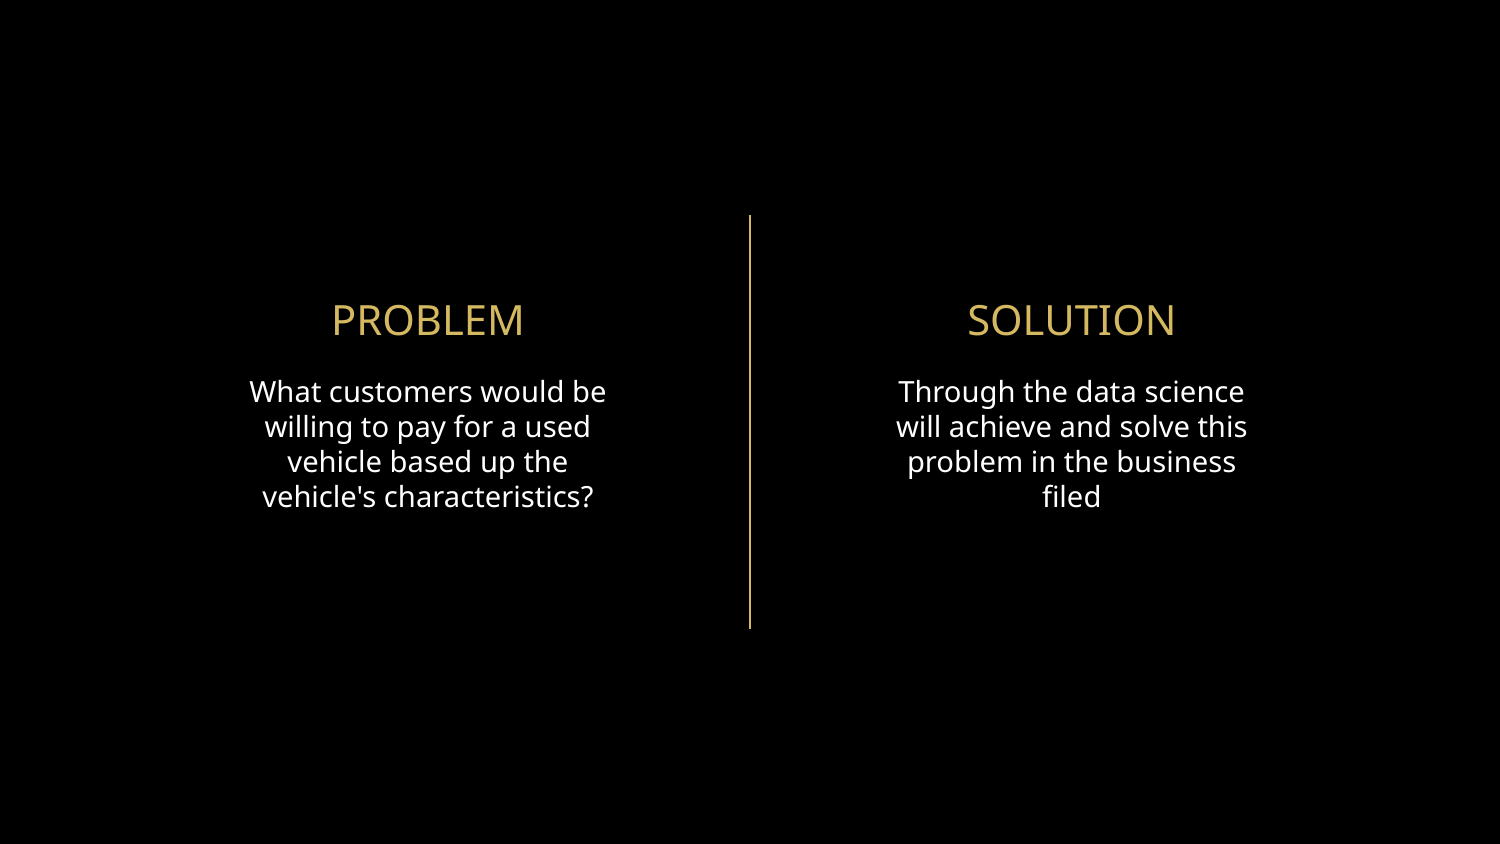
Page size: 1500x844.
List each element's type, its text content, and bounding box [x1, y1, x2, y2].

title PROBLEM [230, 275, 627, 358]
subtitle What customers would be willing to pay for a used vehicle based up the vehicle's characteristics? [216, 358, 641, 569]
title SOLUTION [873, 275, 1270, 358]
subtitle Through the data science will achieve and solve this problem in the business filed [859, 358, 1284, 569]
